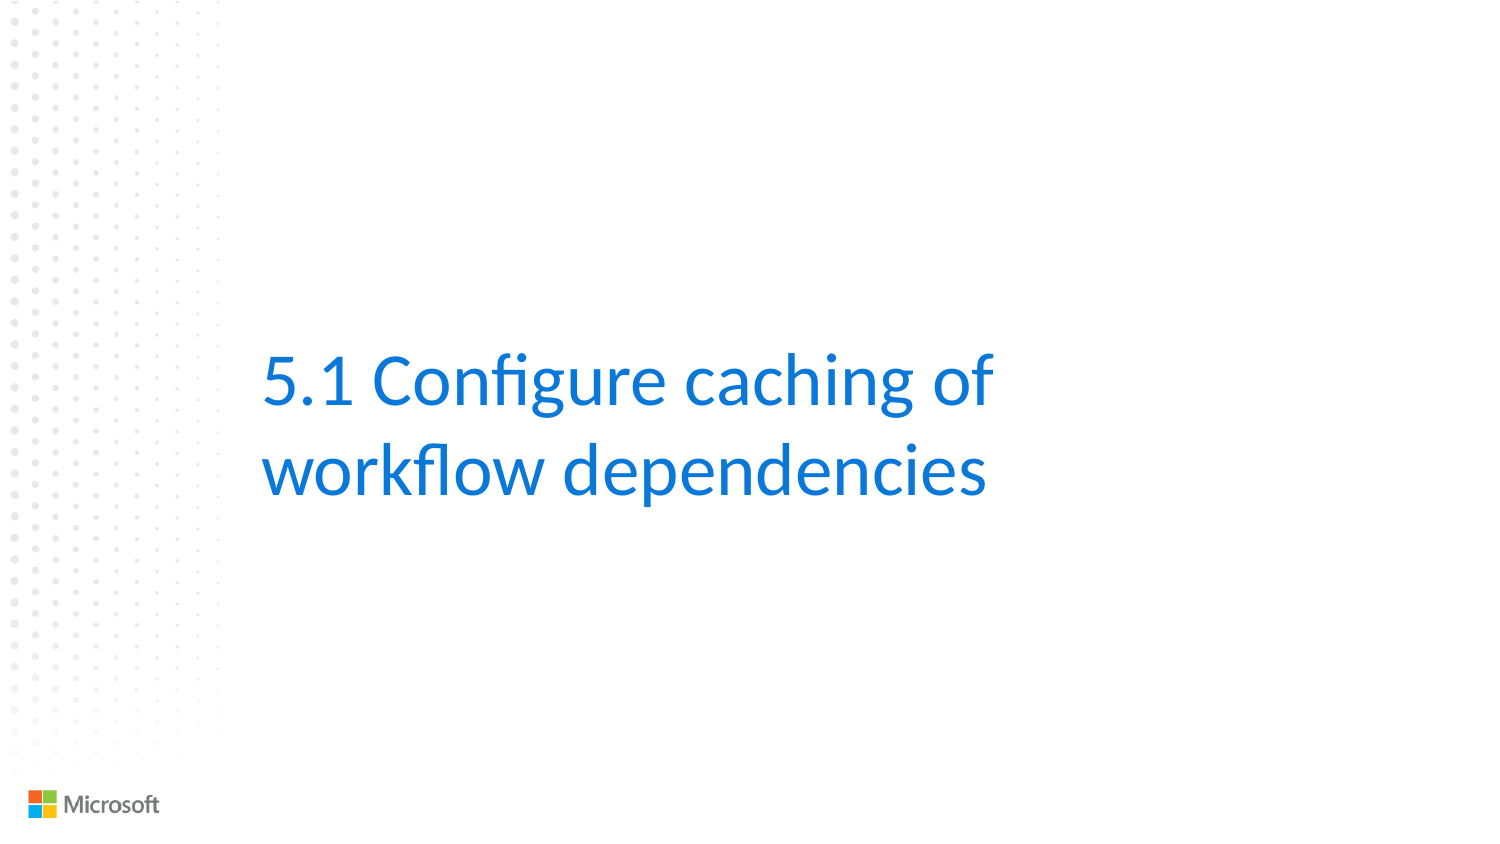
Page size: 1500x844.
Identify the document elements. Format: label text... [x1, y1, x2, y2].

text_box 5.1 Configure caching of workflow dependencies [246, 323, 1254, 450]
picture [0, 1, 1500, 844]
